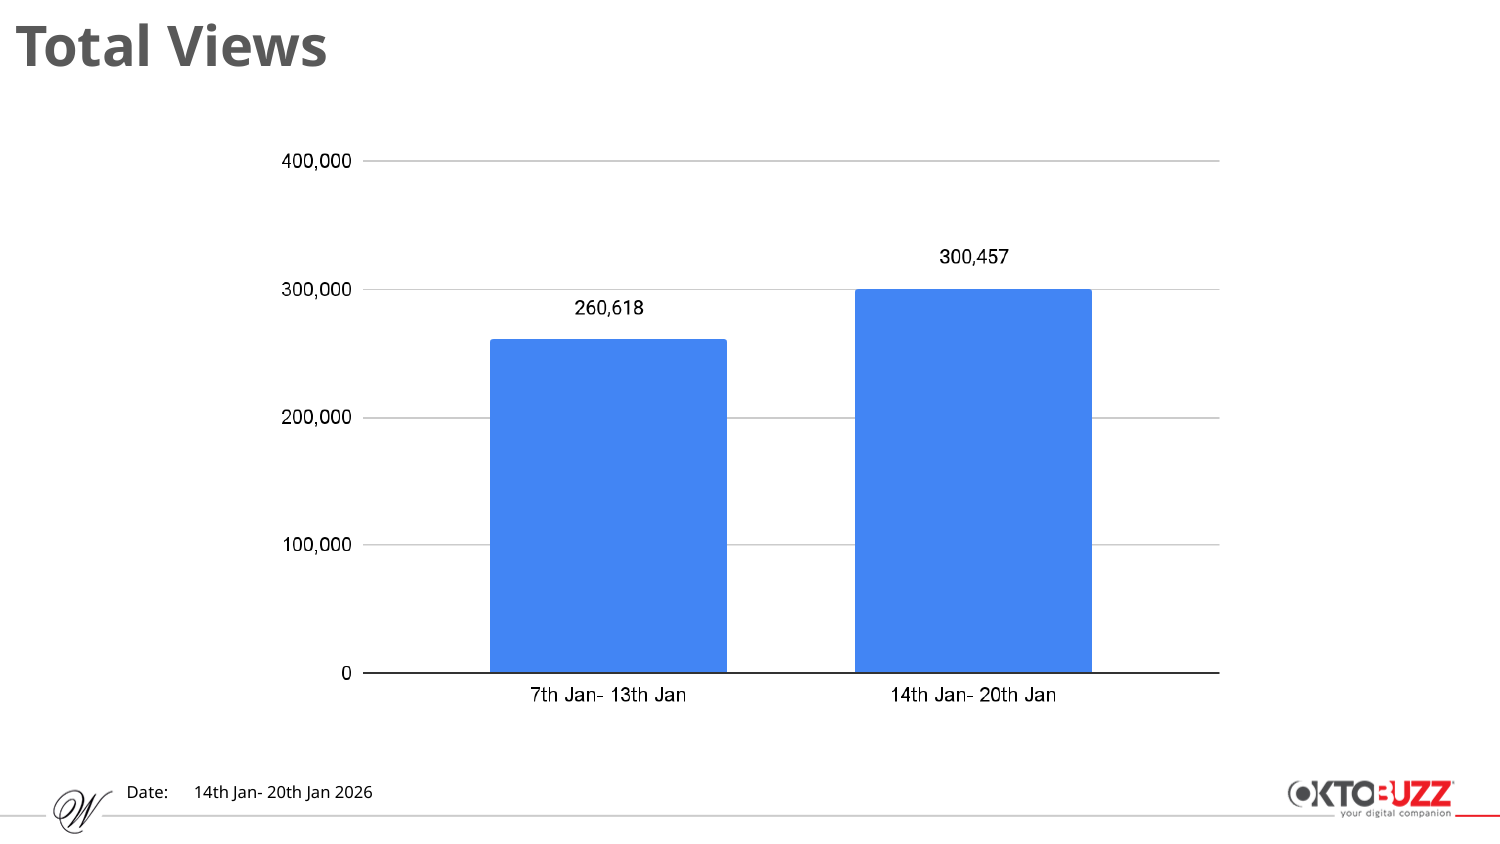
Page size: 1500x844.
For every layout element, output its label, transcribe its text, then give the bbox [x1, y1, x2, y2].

text_box Date: 14th Jan- 20th Jan 2026 [111, 761, 539, 822]
title Total Views [0, 0, 1398, 94]
picture [0, 0, 1500, 844]
